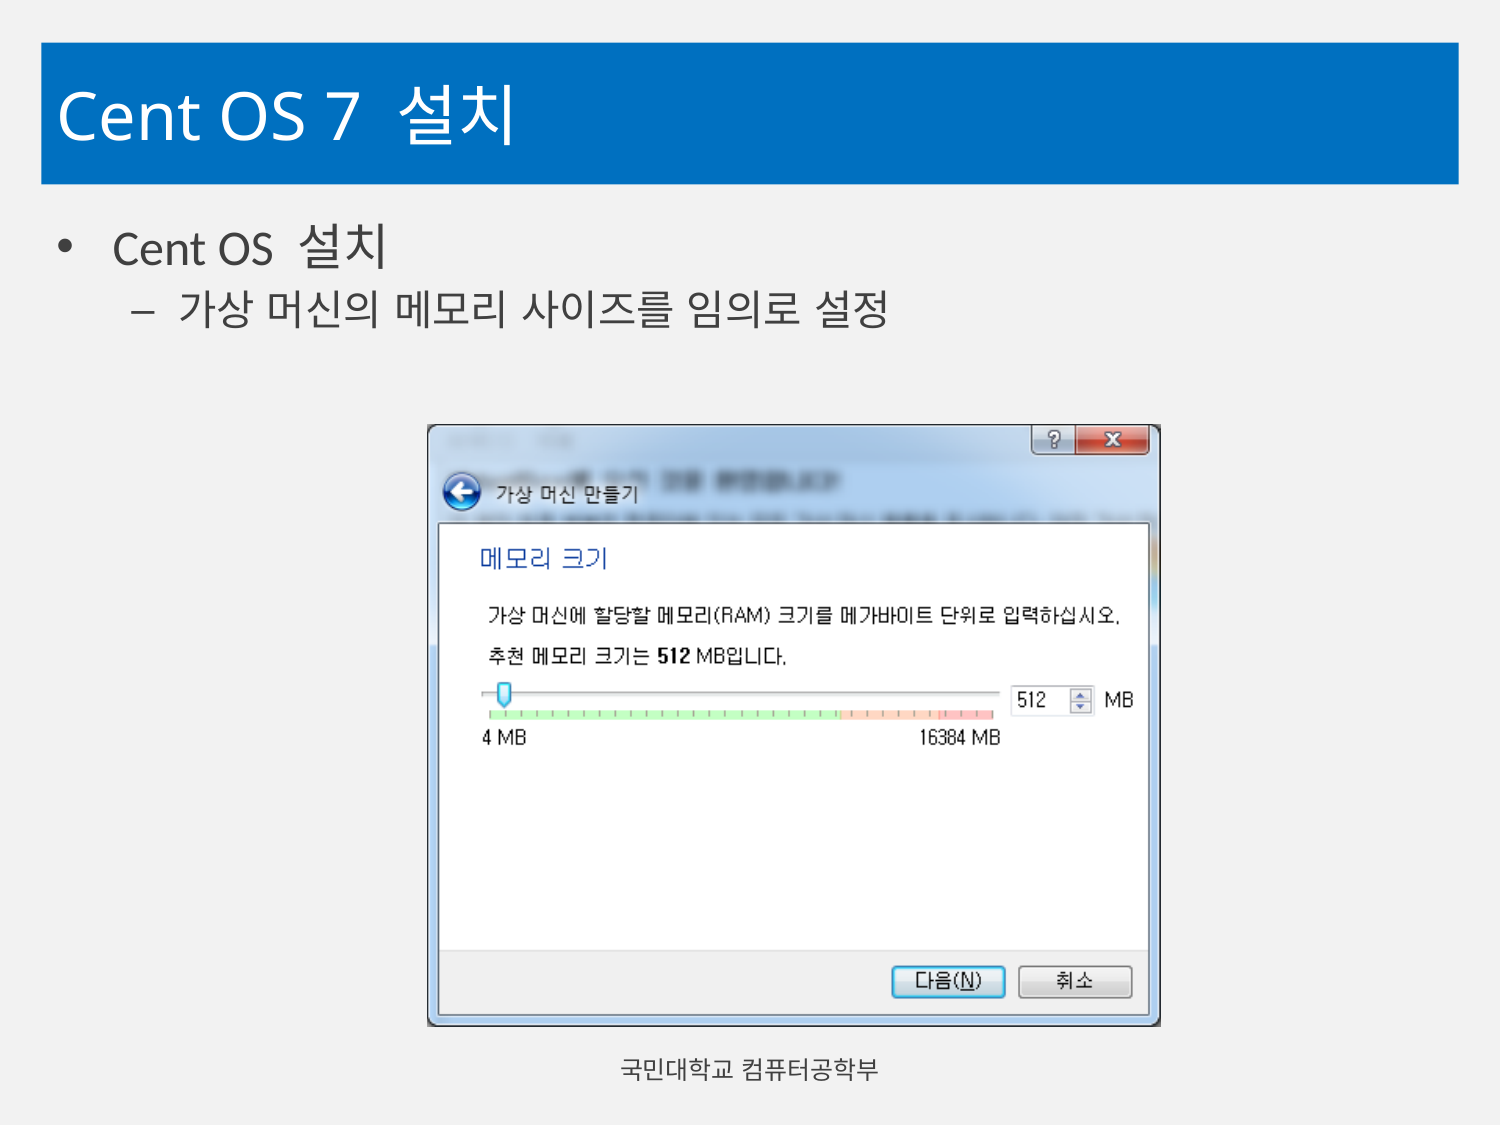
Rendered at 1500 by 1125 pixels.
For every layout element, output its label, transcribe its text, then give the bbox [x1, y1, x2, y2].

title Cent OS 7 설치 [41, 42, 1459, 185]
picture [427, 424, 1161, 1027]
footer 국민대학교 컴퓨터공학부 [466, 1042, 1034, 1103]
list Cent OS 설치 가상 머신의 메모리 사이즈를 임의로 설정 [41, 208, 1459, 1000]
